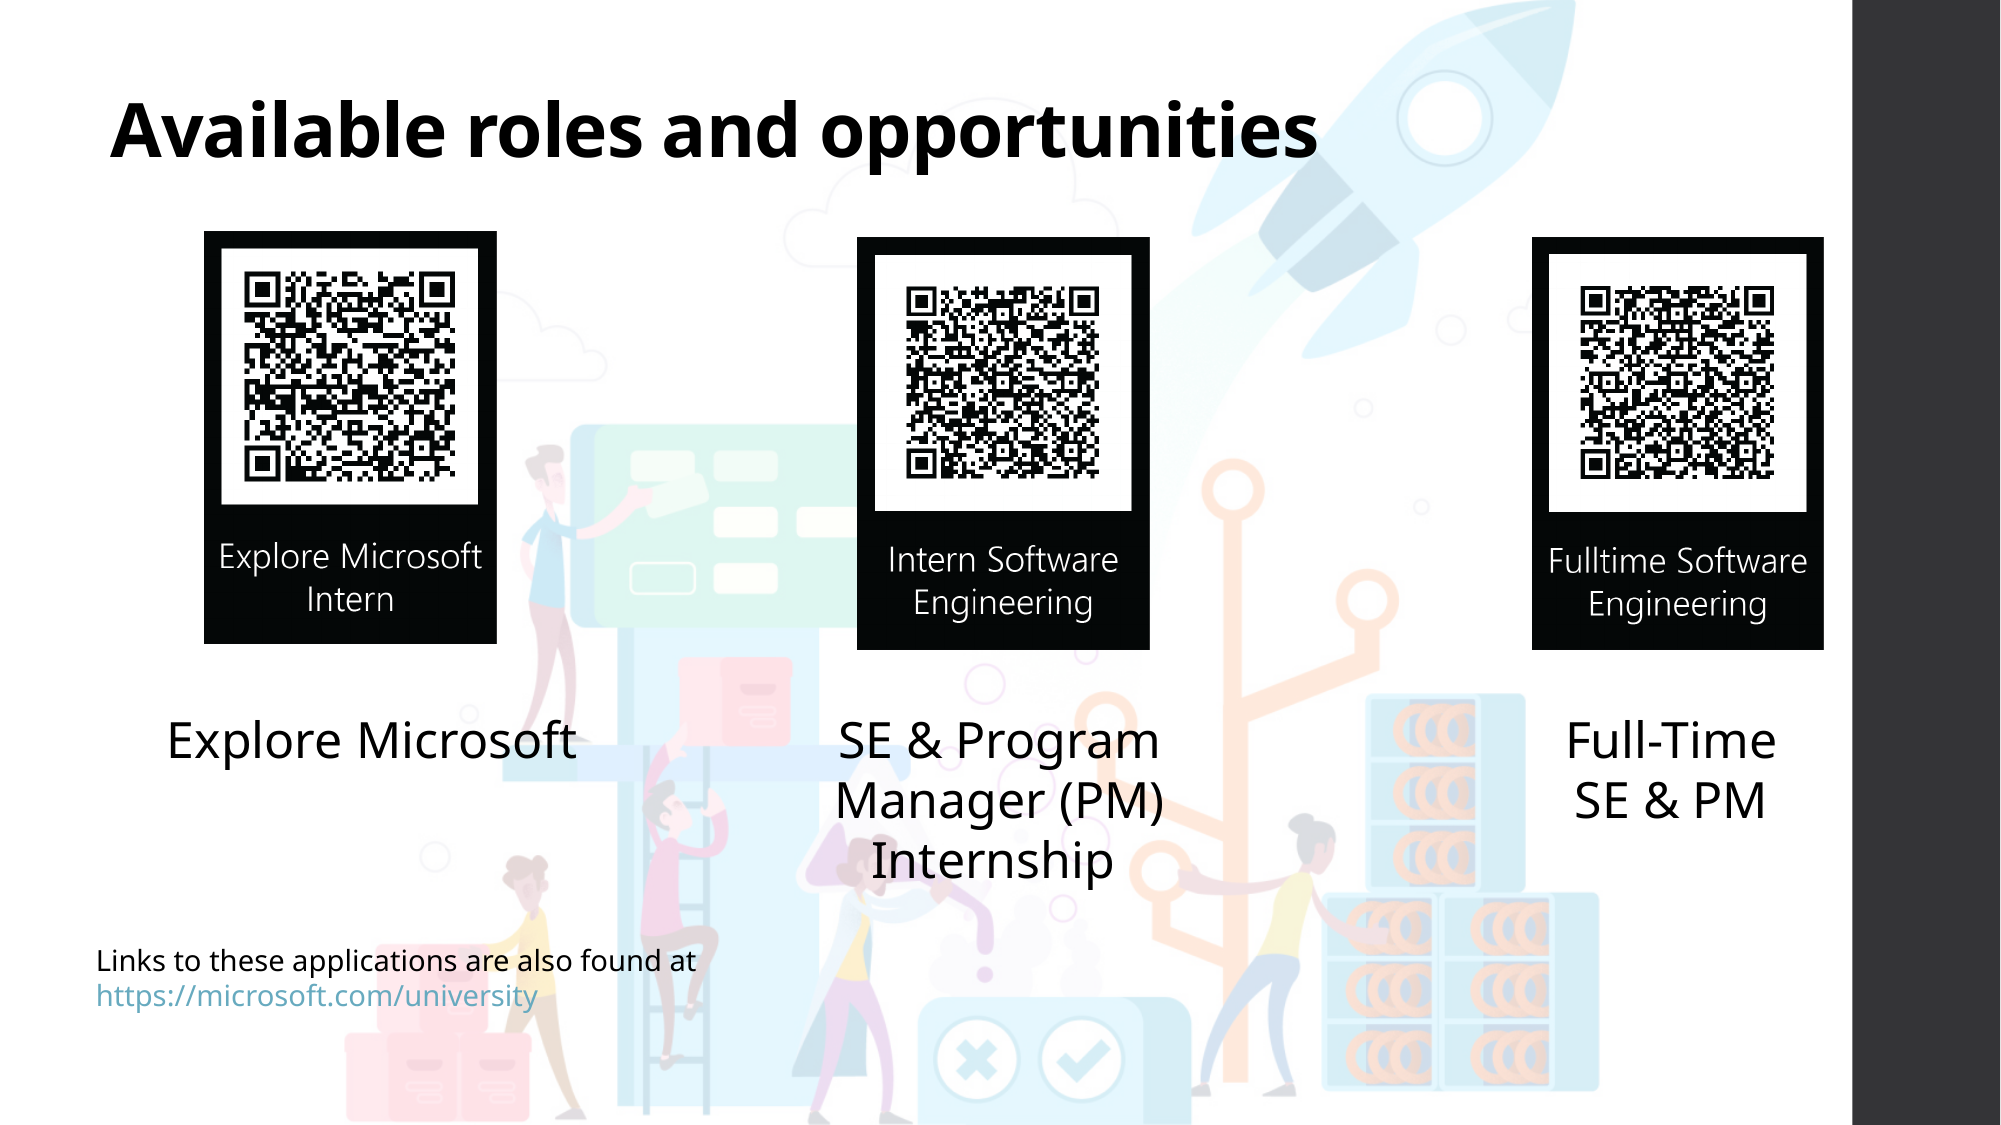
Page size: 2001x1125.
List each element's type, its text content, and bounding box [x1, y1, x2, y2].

text_box Available roles and opportunities [95, 74, 337, 164]
text_box Links to these applications are also found at https://microsoft.com/university [95, 941, 337, 1013]
text_box Full-Time SE & PM [1663, 684, 1862, 803]
text_box Explore Microsoft [135, 684, 337, 803]
picture [203, 0, 1825, 1125]
